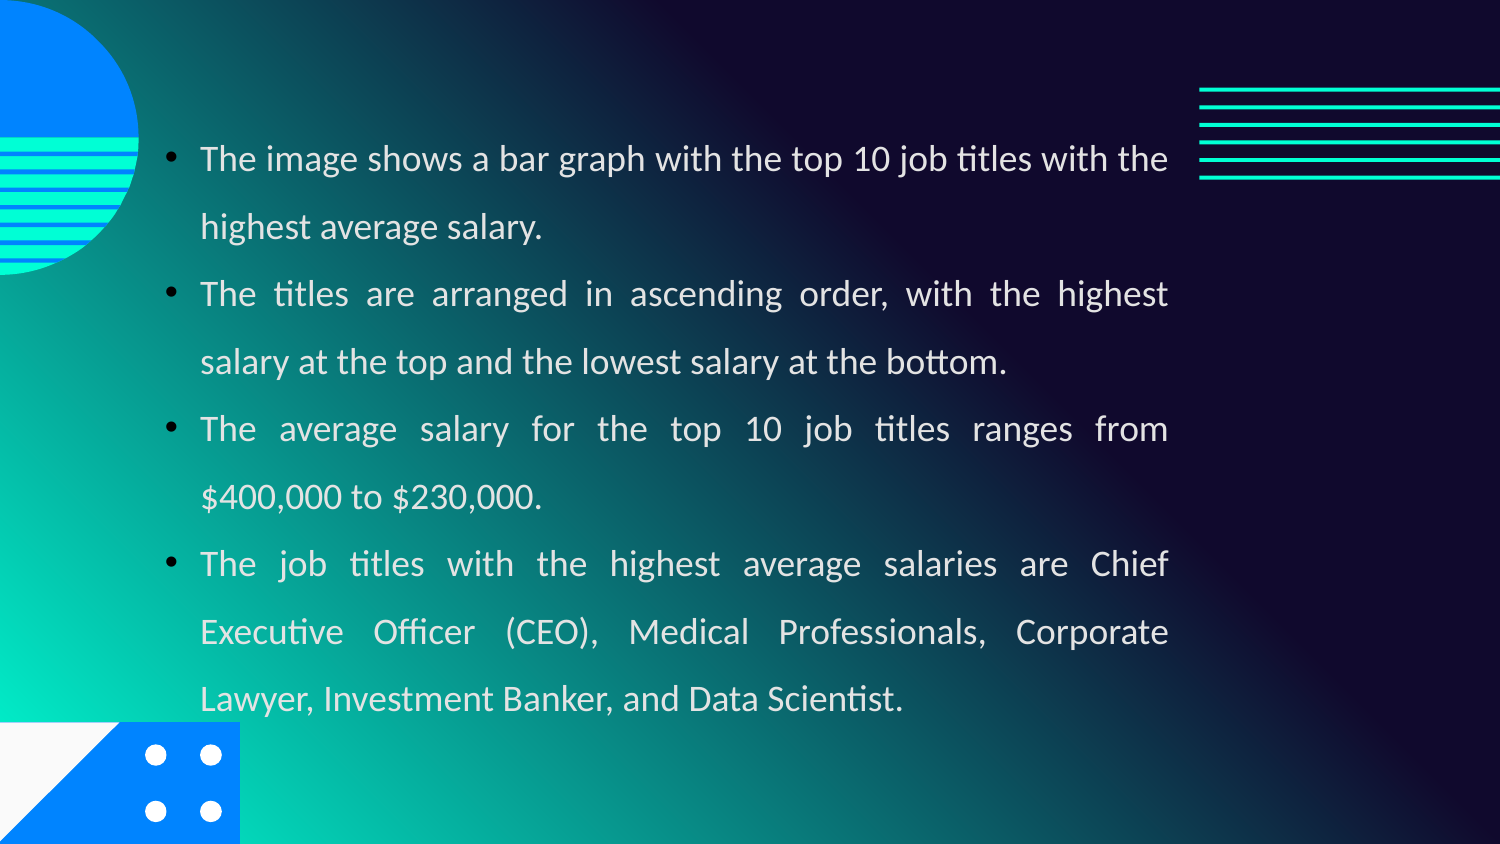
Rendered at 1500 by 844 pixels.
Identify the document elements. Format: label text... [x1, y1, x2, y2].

text_box The image shows a bar graph with the top 10 job titles with the highest average salary. The titles are arranged in ascending order, with the highest salary at the top and the lowest salary at the bottom. The average salary for the top 10 job titles ranges from $400,000 to $230,000. The job titles with the highest average salaries are Chief Executive Officer (CEO), Medical Professionals, Corporate Lawyer, Investment Banker, and Data Scientist. [149, 104, 1185, 727]
